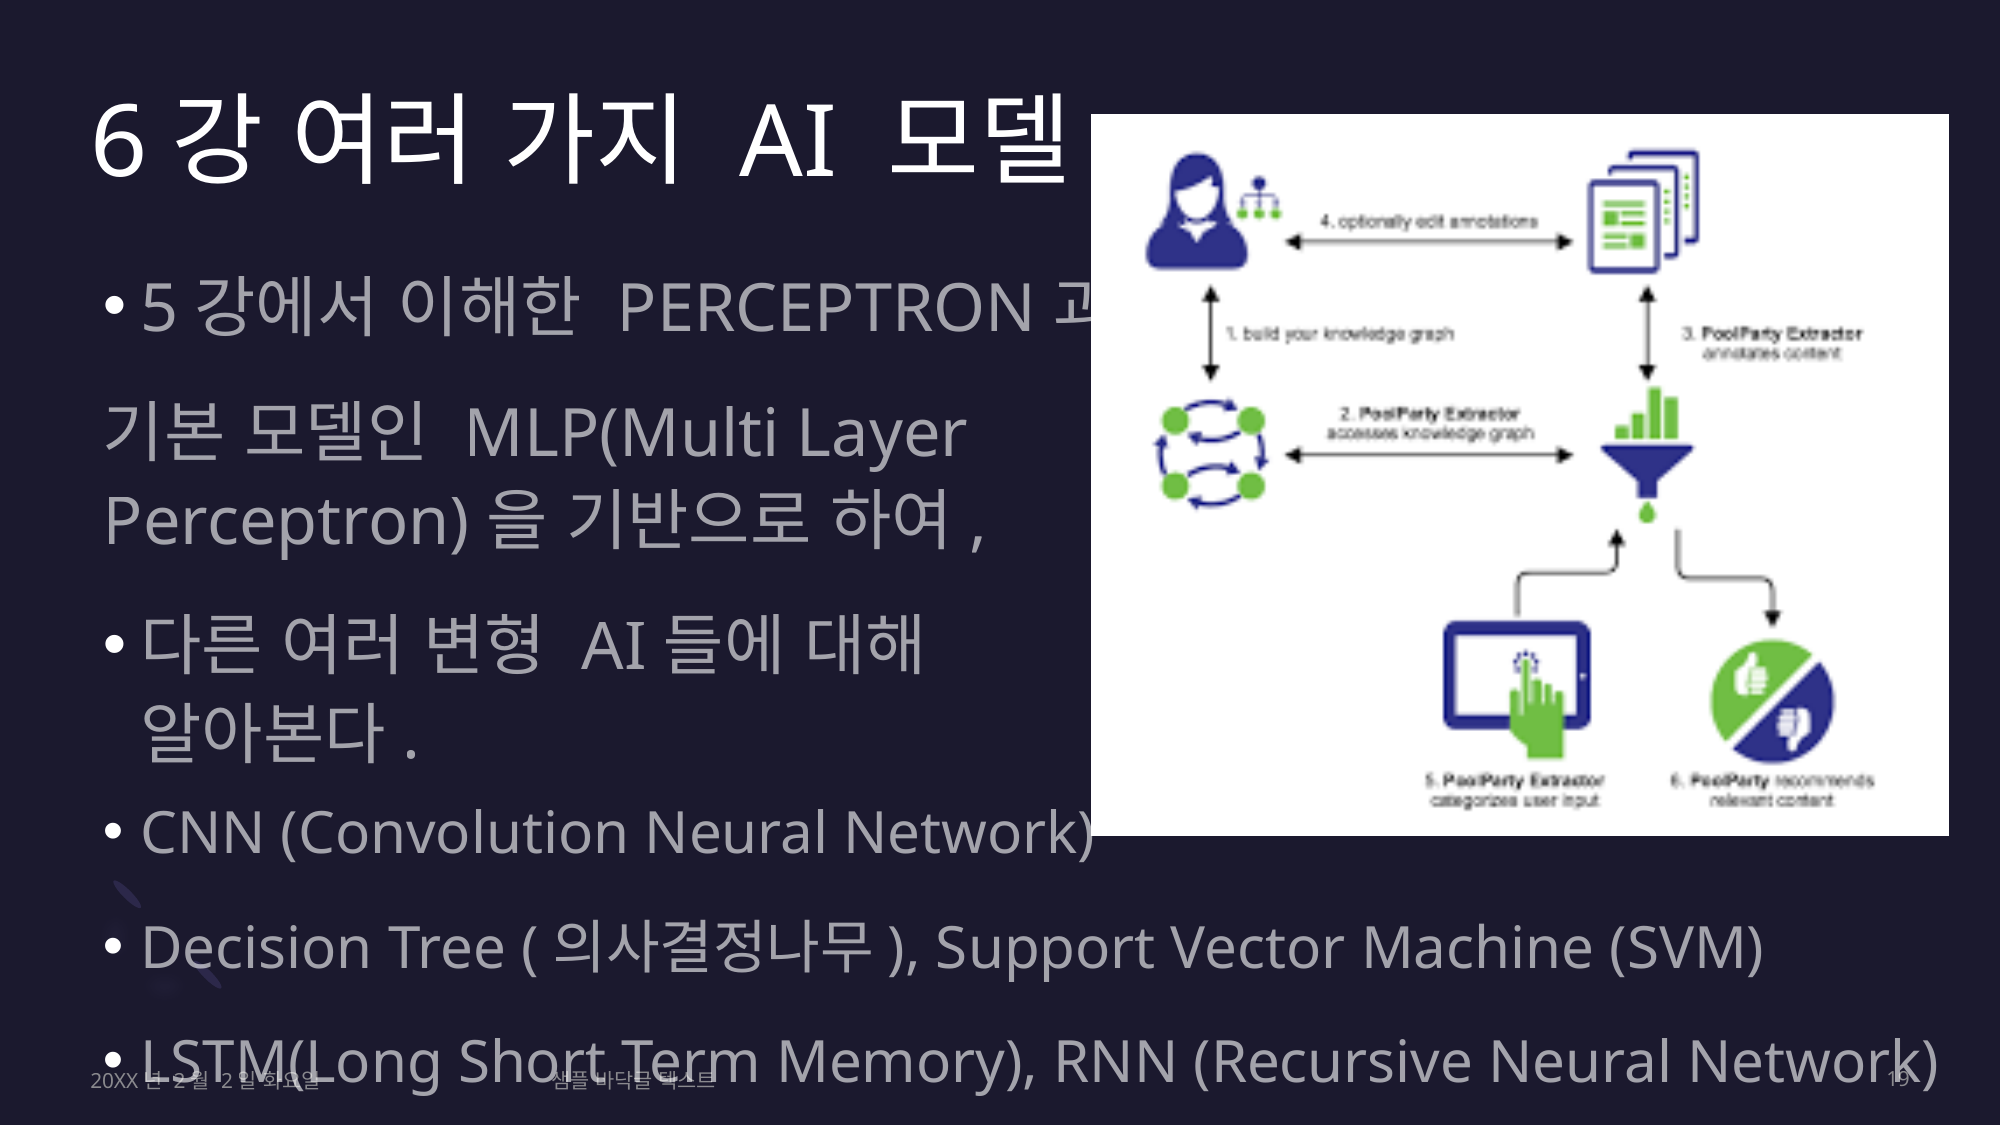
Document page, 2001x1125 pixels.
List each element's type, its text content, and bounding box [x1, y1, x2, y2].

list 5강에서 이해한 PERCEPTRON과 기본 모델인 MLP(Multi Layer Perceptron)을 기반으로 하여, 다른 여러 변형 AI들에 대해 알아본다. [102, 256, 1091, 788]
picture [1091, 114, 1949, 836]
slide_number 20XX년 2월 2일 화요일 [90, 1067, 102, 1093]
title 6강 여러 가지 AI 모델 [90, 90, 1910, 309]
text_box CNN (Convolution Neural Network) Decision Tree (의사결정나무), Support Vector Machine (SVM) LSTM(Long Short Term Memory), RNN (Recursive Neural Network) [102, 788, 1982, 1125]
